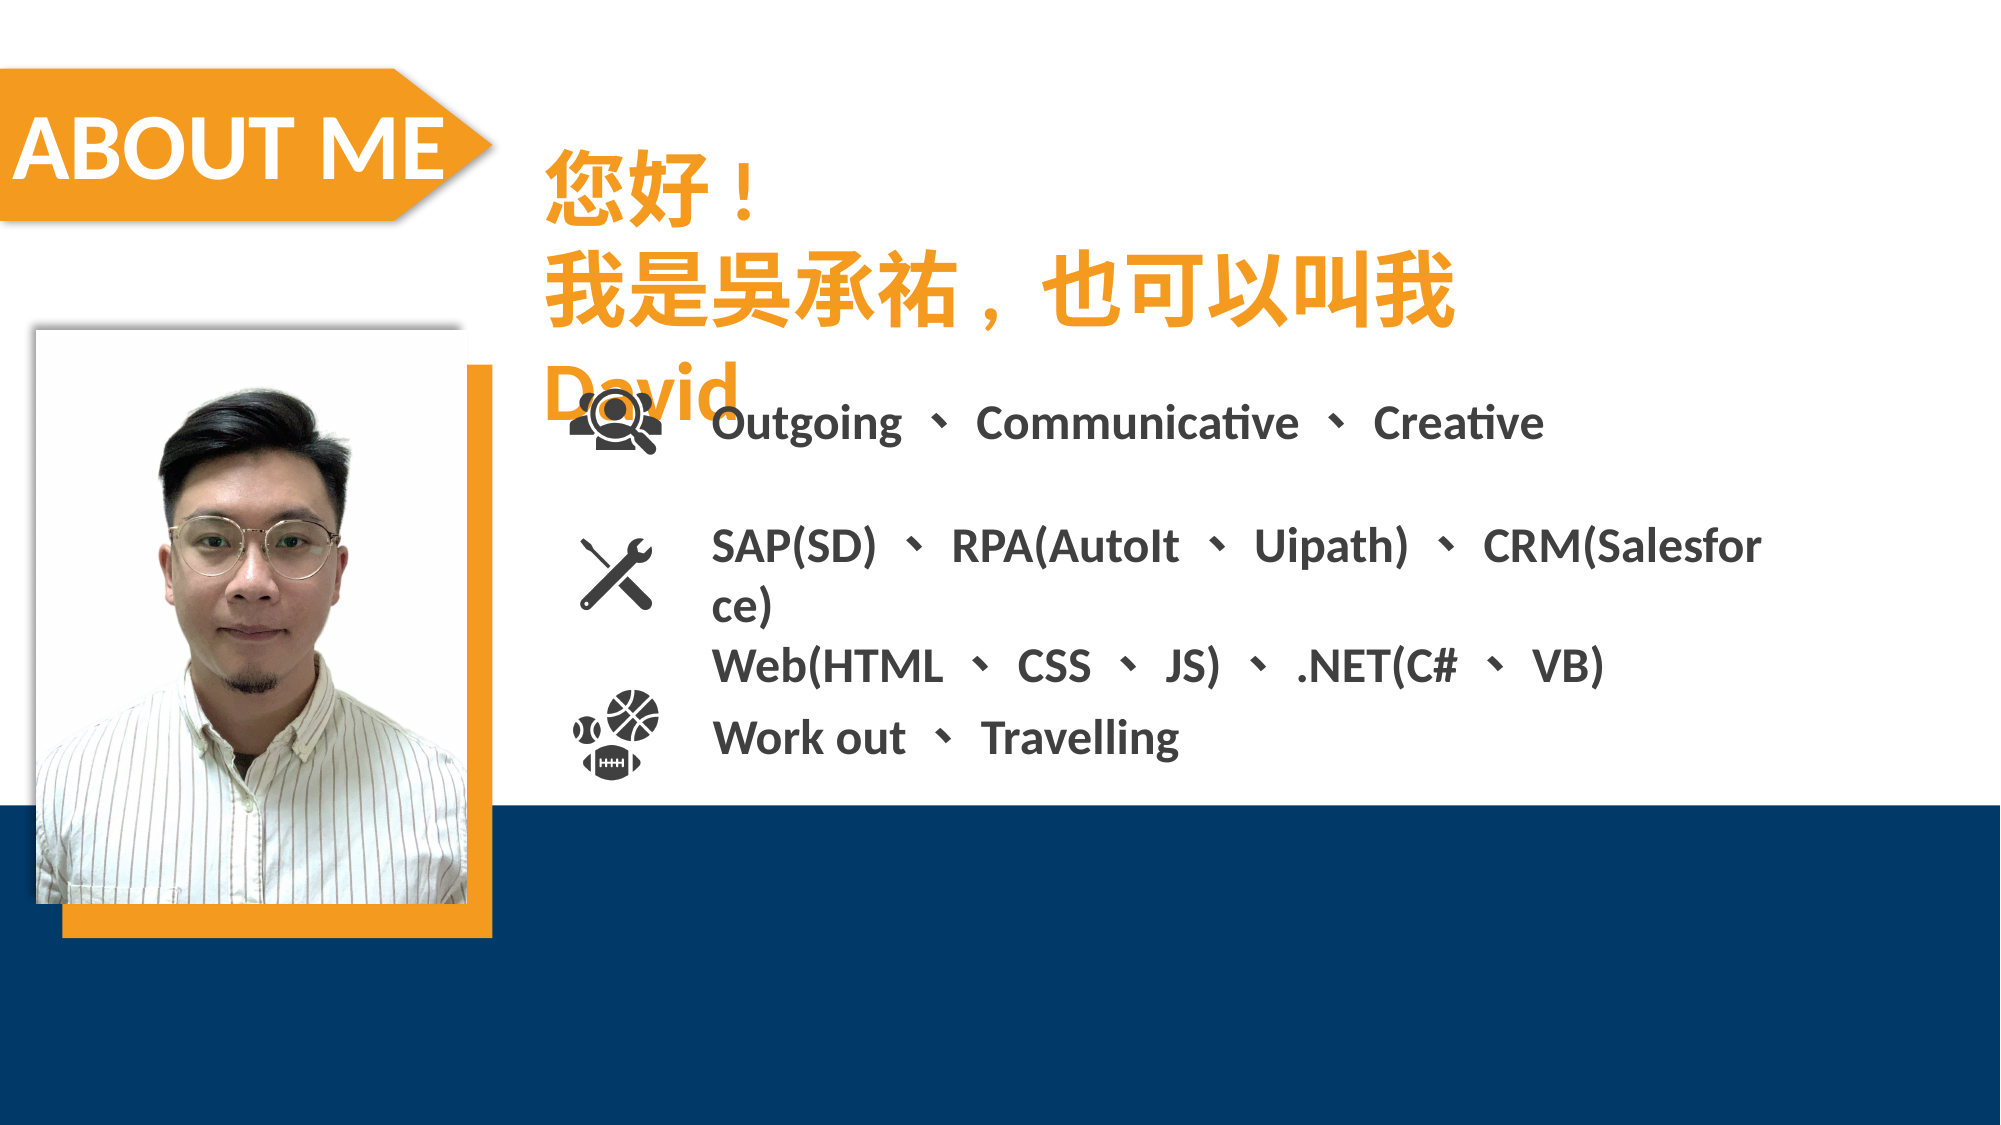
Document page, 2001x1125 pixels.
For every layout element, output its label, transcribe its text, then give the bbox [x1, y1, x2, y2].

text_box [563, 682, 1229, 788]
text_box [563, 369, 1686, 474]
text_box 您好! 我是吳承祐, 也可以叫我David [529, 129, 1686, 445]
text_box [61, 364, 493, 939]
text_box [0, 68, 493, 221]
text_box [573, 504, 1784, 642]
picture [36, 330, 467, 905]
text_box [0, 804, 2000, 1125]
